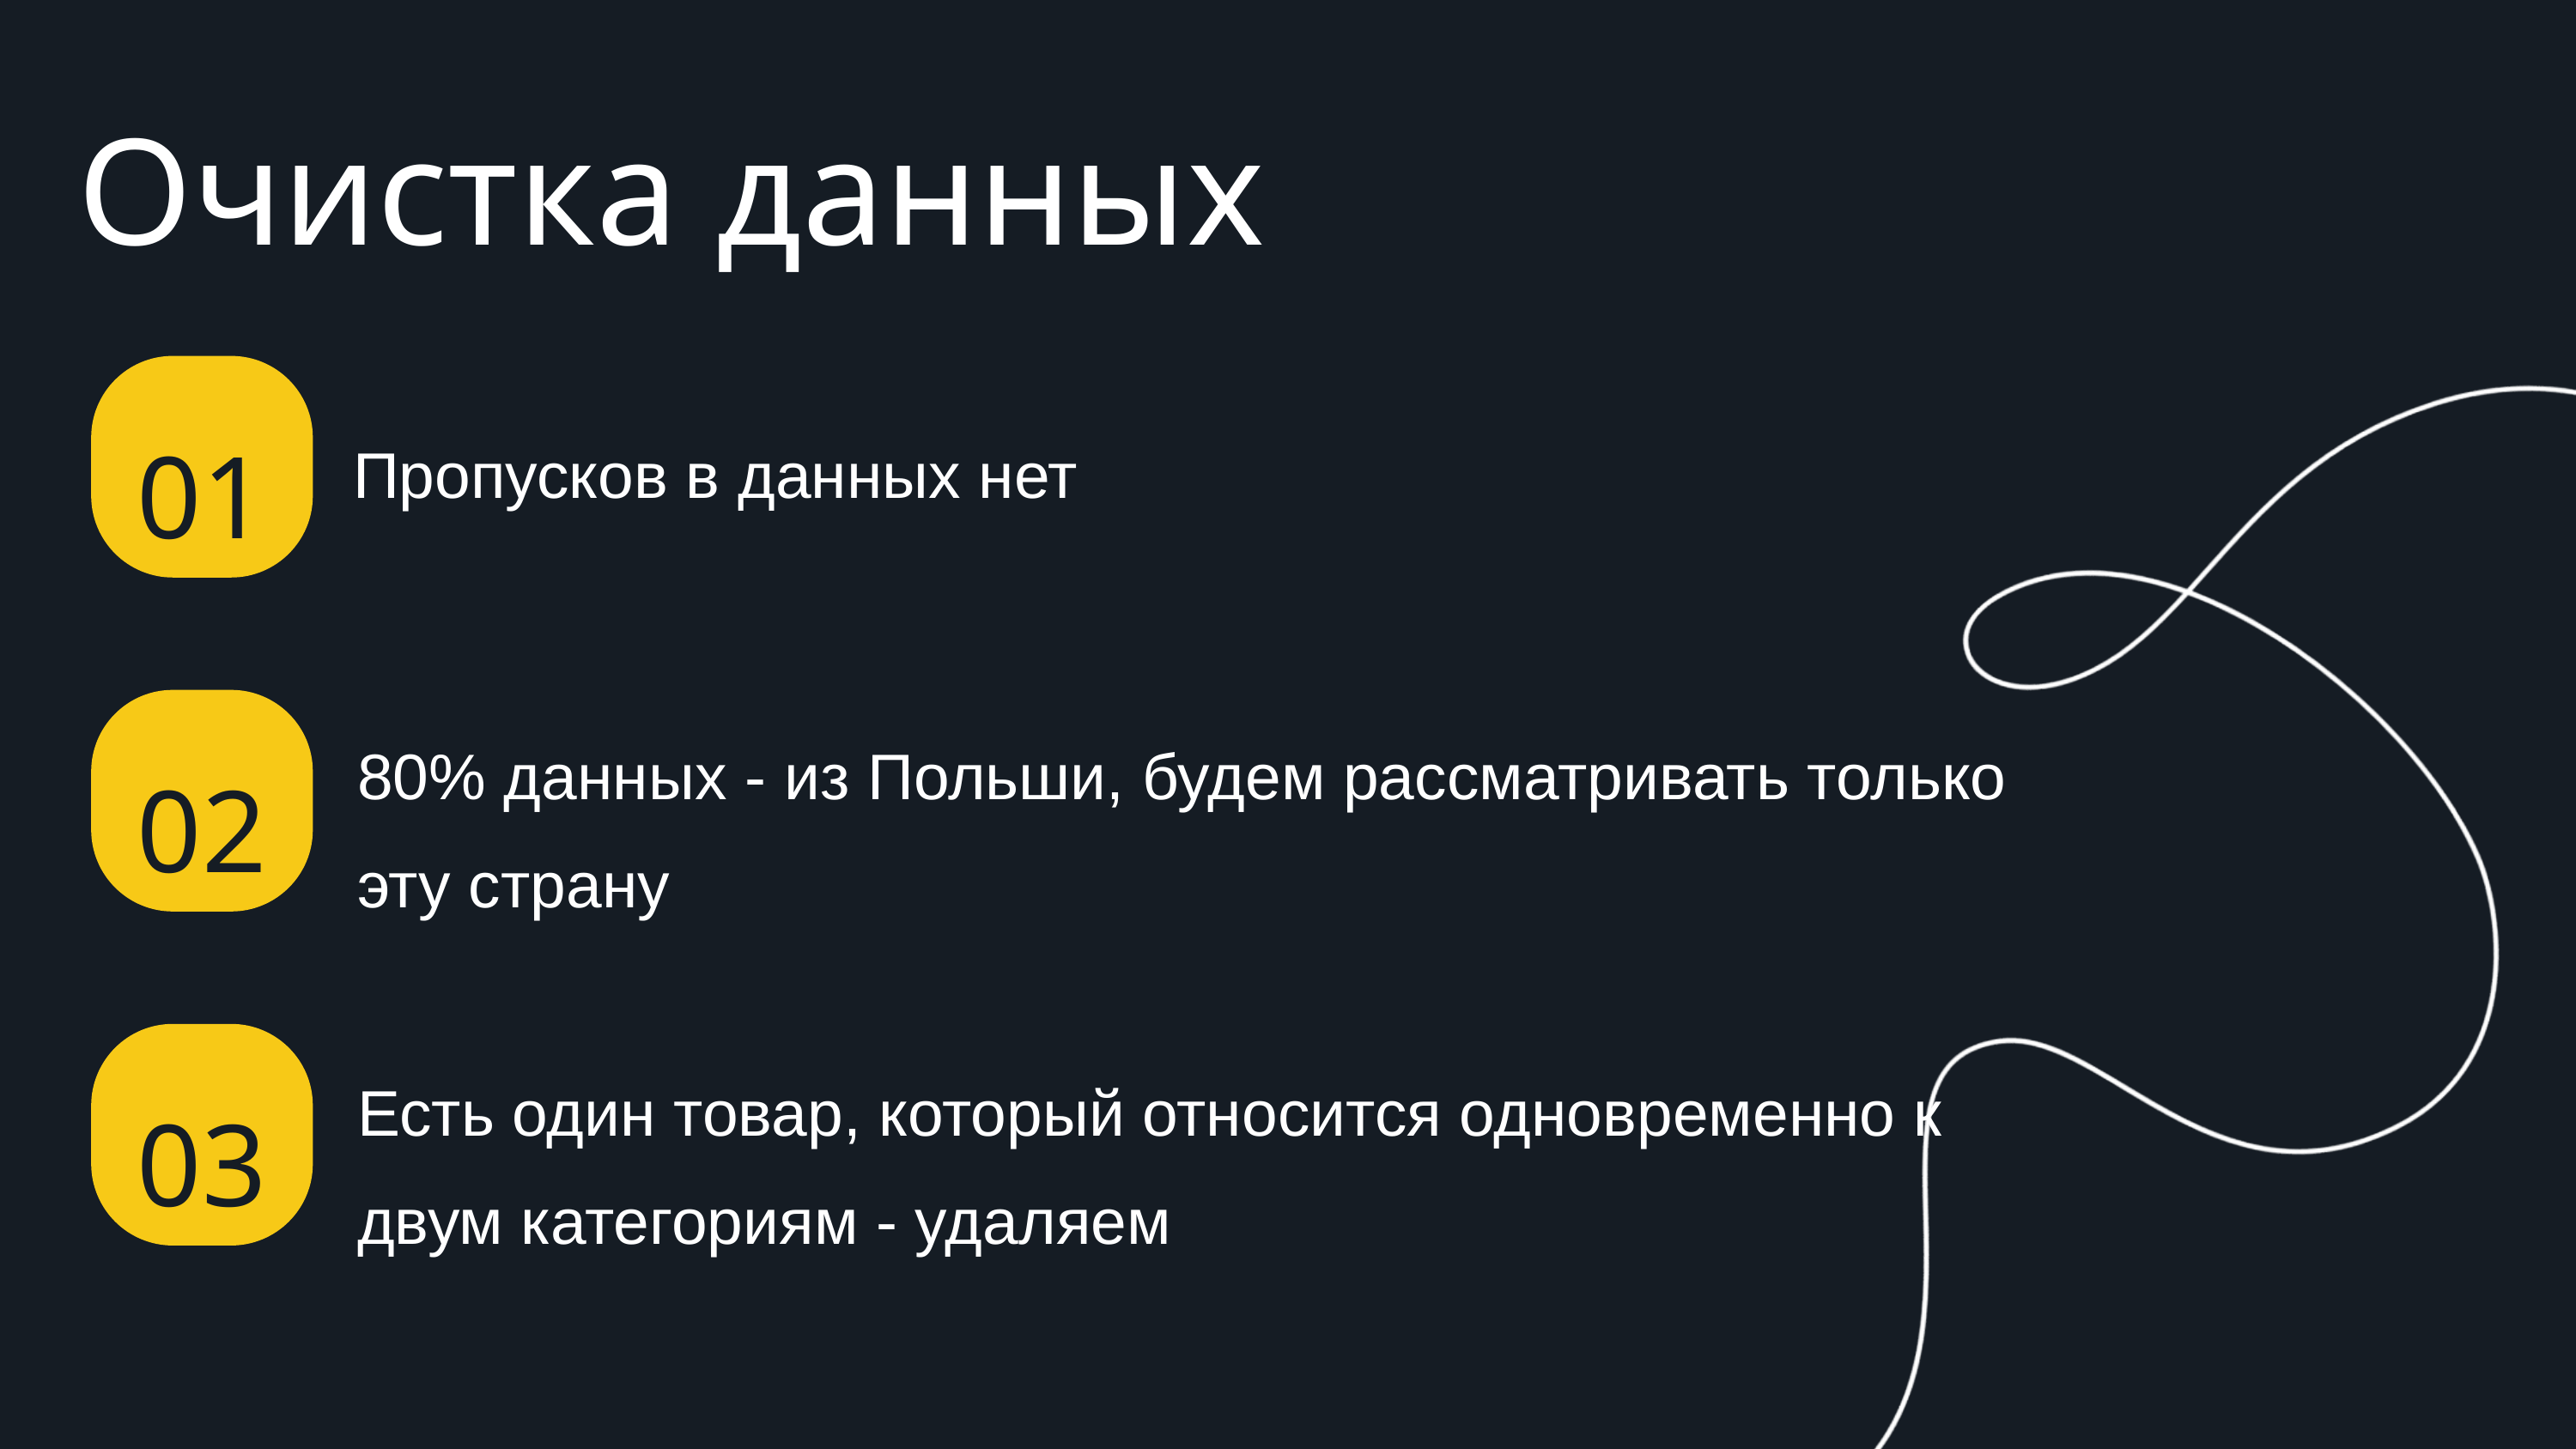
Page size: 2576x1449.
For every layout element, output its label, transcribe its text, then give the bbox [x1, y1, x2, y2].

text_box 03 [77, 1066, 86, 1229]
text_box 80% данных - из Польши, будем рассматривать только эту страну [356, 704, 1438, 921]
text_box 02 [316, 732, 326, 895]
text_box 02 [77, 732, 86, 895]
text_box Пропусков в данных нет [340, 421, 1438, 524]
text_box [90, 664, 313, 912]
text_box 01 [316, 398, 326, 561]
text_box 01 [77, 398, 86, 561]
picture [1086, 0, 2576, 1449]
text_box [90, 997, 313, 1246]
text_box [90, 330, 313, 578]
text_box Есть один товар, который относится одновременно к двум категориям - удаляем [356, 1041, 1438, 1258]
text_box Очистка данных [77, 64, 2121, 275]
text_box 03 [316, 1066, 326, 1229]
